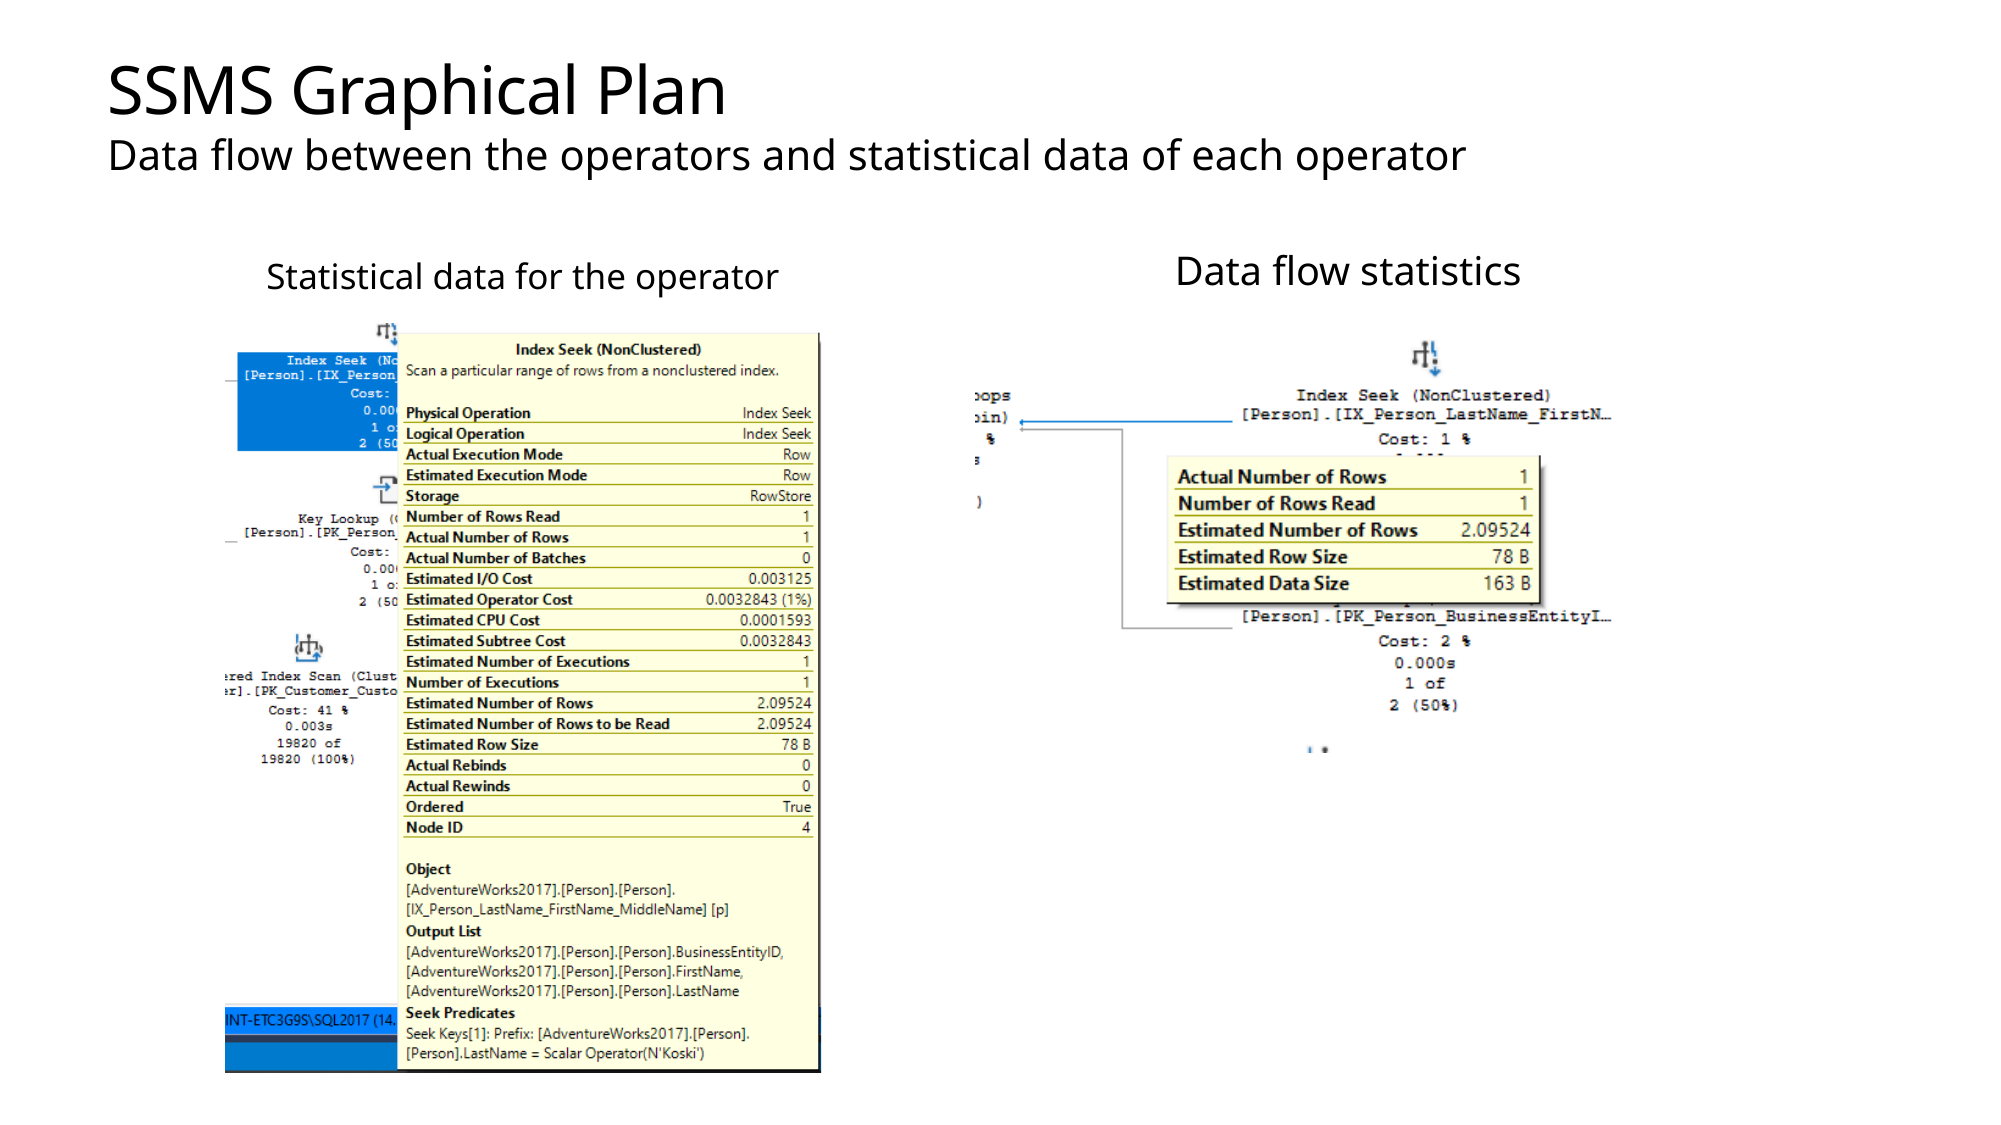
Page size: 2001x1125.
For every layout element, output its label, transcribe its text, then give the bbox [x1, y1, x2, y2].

subtitle Data flow between the operators and statistical data of each operator [107, 128, 1893, 205]
text_box Data flow statistics [1077, 254, 1620, 307]
picture [974, 307, 1722, 761]
title SSMS Graphical Plan [107, 52, 1893, 128]
text_box Statistical data for the operator [251, 254, 795, 323]
picture [224, 323, 822, 1073]
